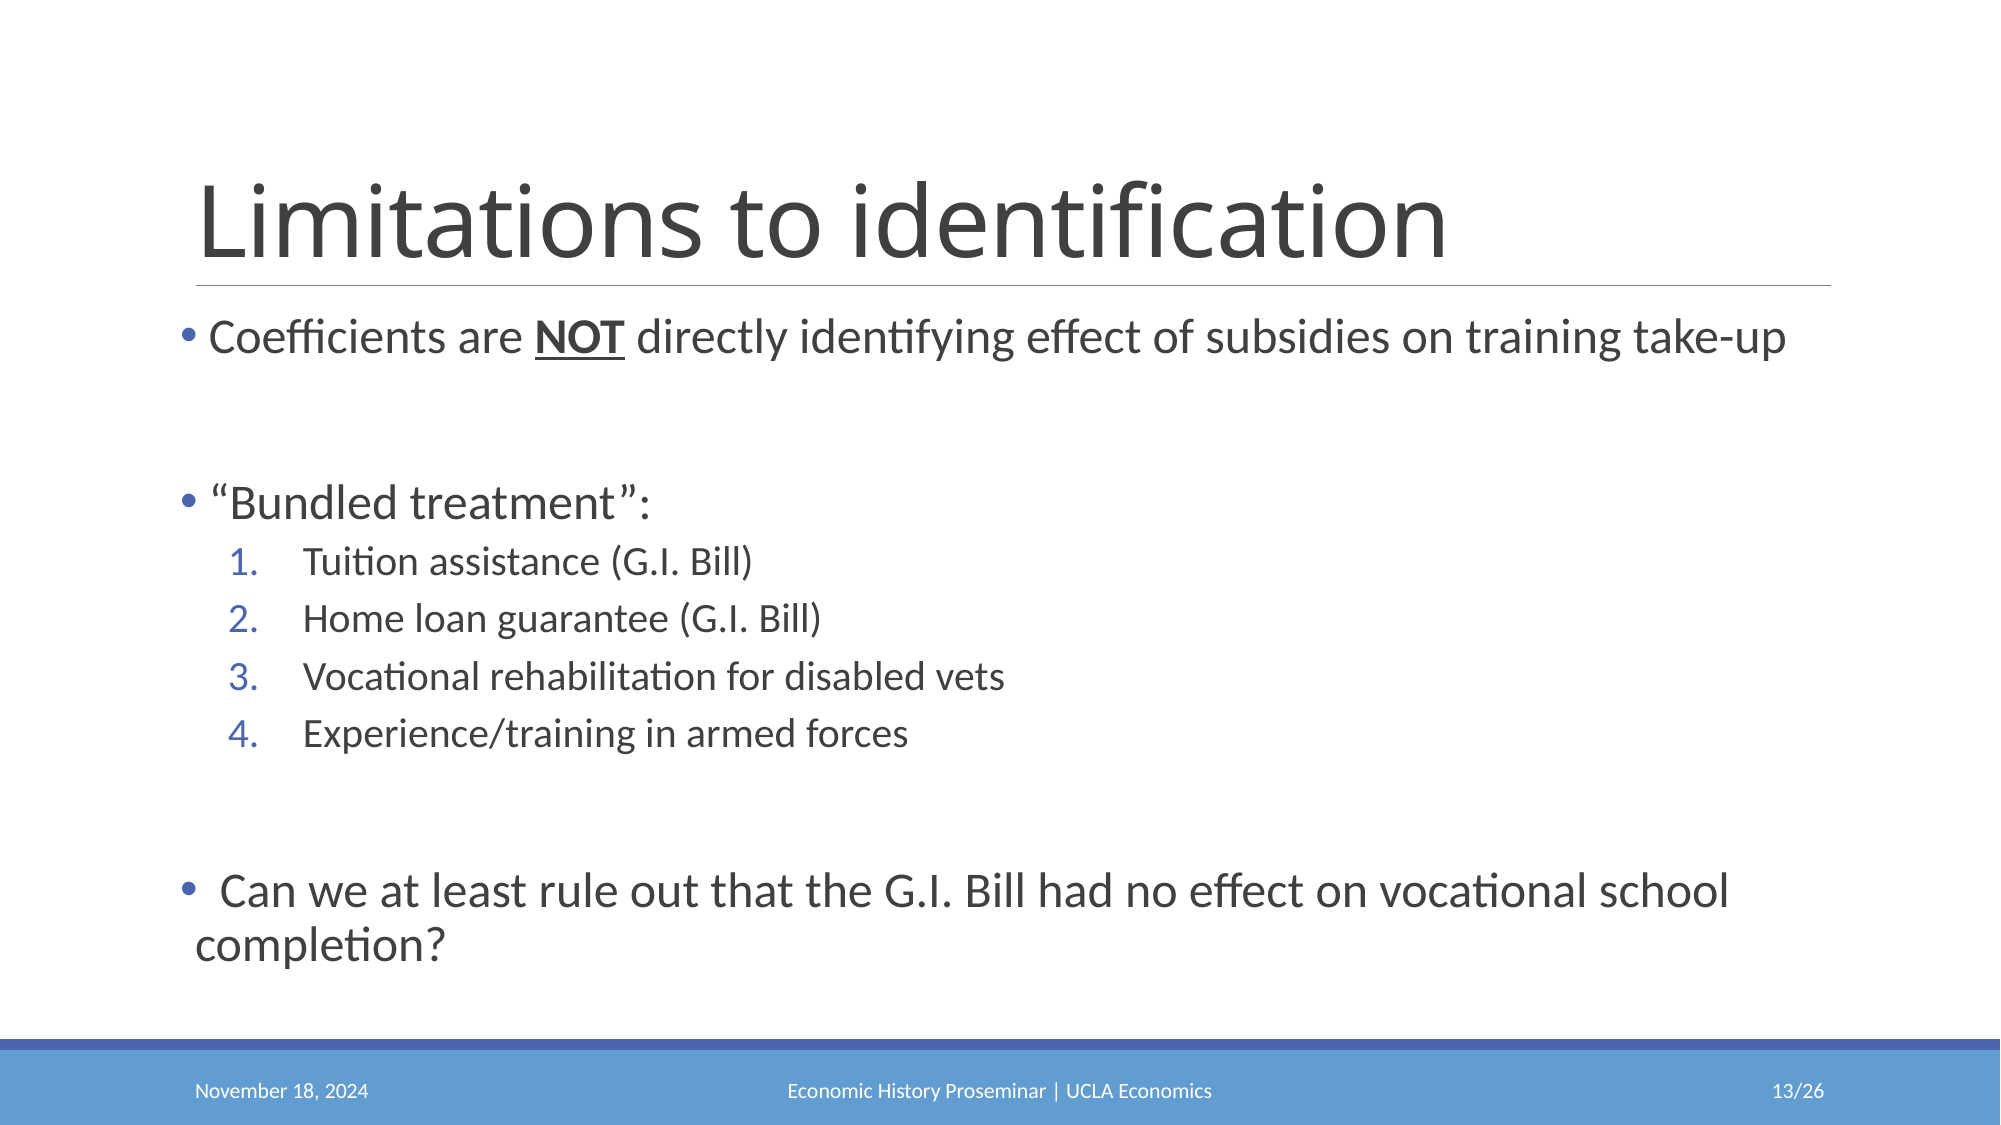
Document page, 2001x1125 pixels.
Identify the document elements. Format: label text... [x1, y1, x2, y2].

footer Economic History Proseminar | UCLA Economics [604, 1060, 1396, 1120]
slide_number 12/26 [1624, 1059, 1840, 1120]
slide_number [180, 1060, 586, 1120]
title Limitations to identification [180, 47, 1830, 285]
list Coefficients are NOT directly identifying effect of subsidies on training take-up “Bundled treatment”: Tuition assistance (G.I. Bill) Home loan guarantee (G.I. Bill) Vocational rehabilitation for disabled vets Experience/training in armed forces Can we at least rule out that the G.I. Bill had no effect on vocational school completion? [180, 302, 1965, 1060]
